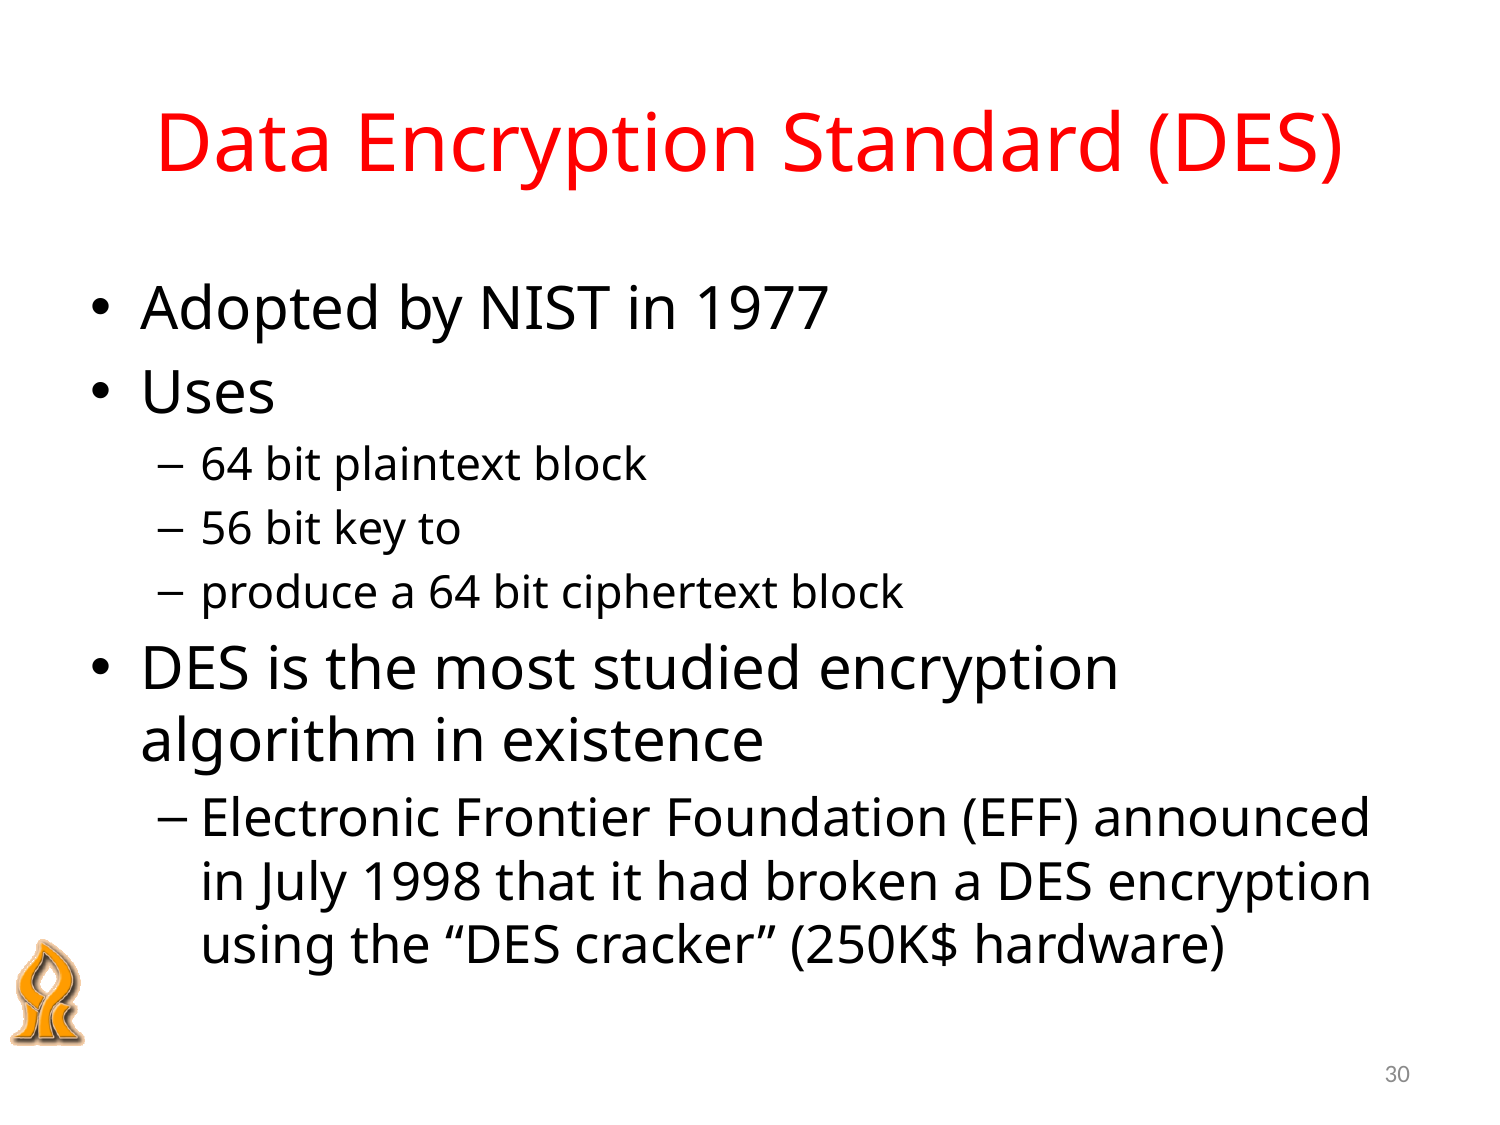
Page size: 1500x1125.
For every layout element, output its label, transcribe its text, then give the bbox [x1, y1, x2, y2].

slide_number 30 [1074, 1042, 1425, 1103]
title Data Encryption Standard (DES) [75, 45, 1425, 233]
picture [10, 939, 85, 1046]
list Adopted by NIST in 1977 Uses 64 bit plaintext block 56 bit key to produce a 64 bit ciphertext block DES is the most studied encryption algorithm in existence Electronic Frontier Foundation (EFF) announced in July 1998 that it had broken a DES encryption using the “DES cracker” (250K$ hardware) [75, 262, 1425, 1005]
